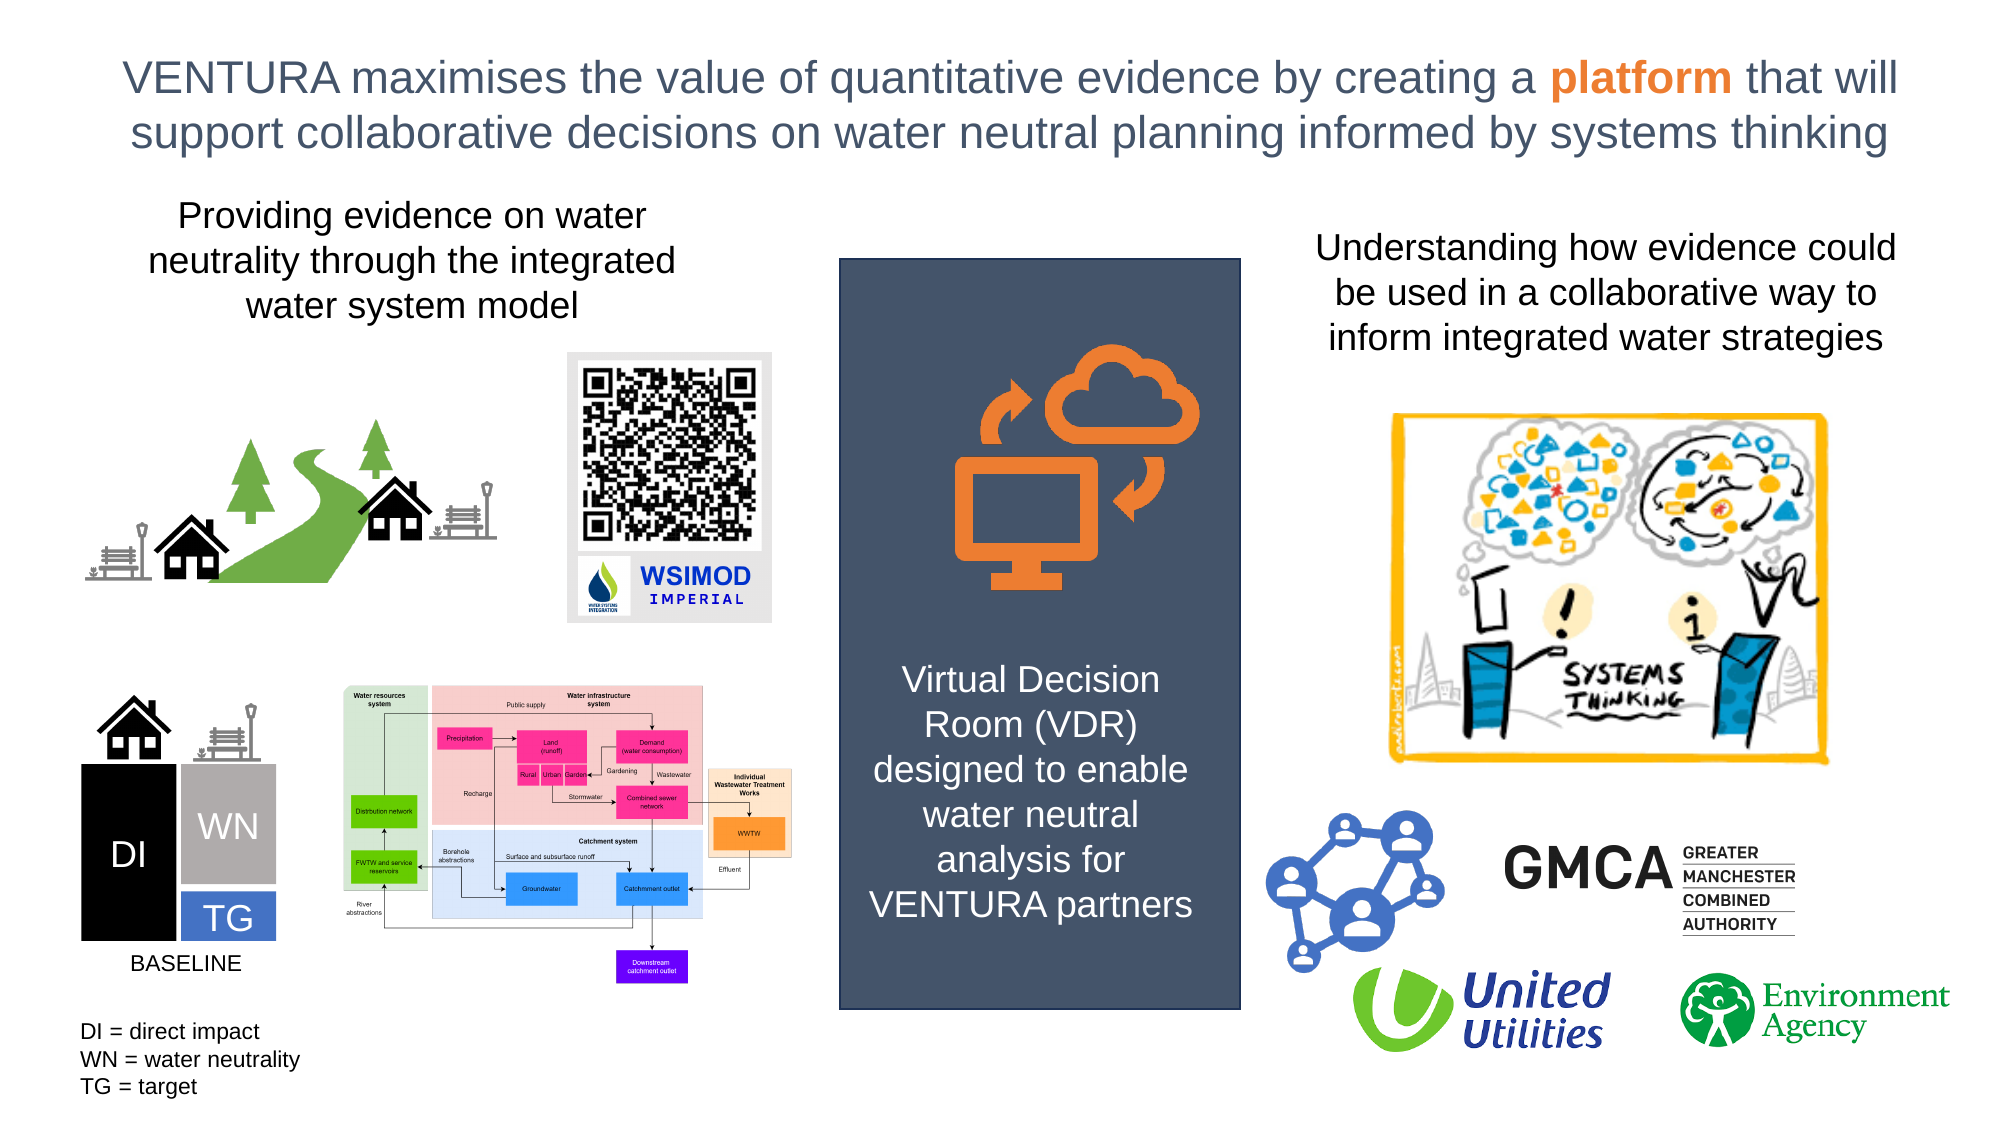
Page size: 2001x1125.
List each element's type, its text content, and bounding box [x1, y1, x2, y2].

picture [1253, 792, 1611, 1052]
text_box BASELINE [115, 940, 258, 984]
text_box Virtual Decision Room (VDR) designed to enable water neutral analysis for VENTURA partners [840, 647, 1222, 933]
text_box TG [180, 890, 277, 942]
picture [567, 352, 772, 623]
text_box Providing evidence on water neutrality through the integrated water system model [114, 183, 711, 333]
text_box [82, 401, 500, 611]
text_box VENTURA maximises the value of quantitative evidence by creating a platform that will support collaborative decisions on water neutral planning informed by systems thinking [63, 40, 1958, 166]
picture [91, 684, 177, 770]
picture [1649, 943, 1979, 1076]
picture [1388, 413, 1834, 770]
text_box DI = direct impact WN = water neutrality TG = target [65, 1009, 316, 1107]
picture [1504, 845, 1795, 936]
picture [934, 325, 1220, 611]
text_box WN [180, 763, 277, 885]
text_box Understanding how evidence could be used in a collaborative way to inform integrated water strategies [1283, 215, 1929, 366]
picture [190, 695, 264, 769]
text_box [839, 258, 1241, 1010]
picture [338, 680, 797, 989]
text_box DI [80, 763, 177, 942]
